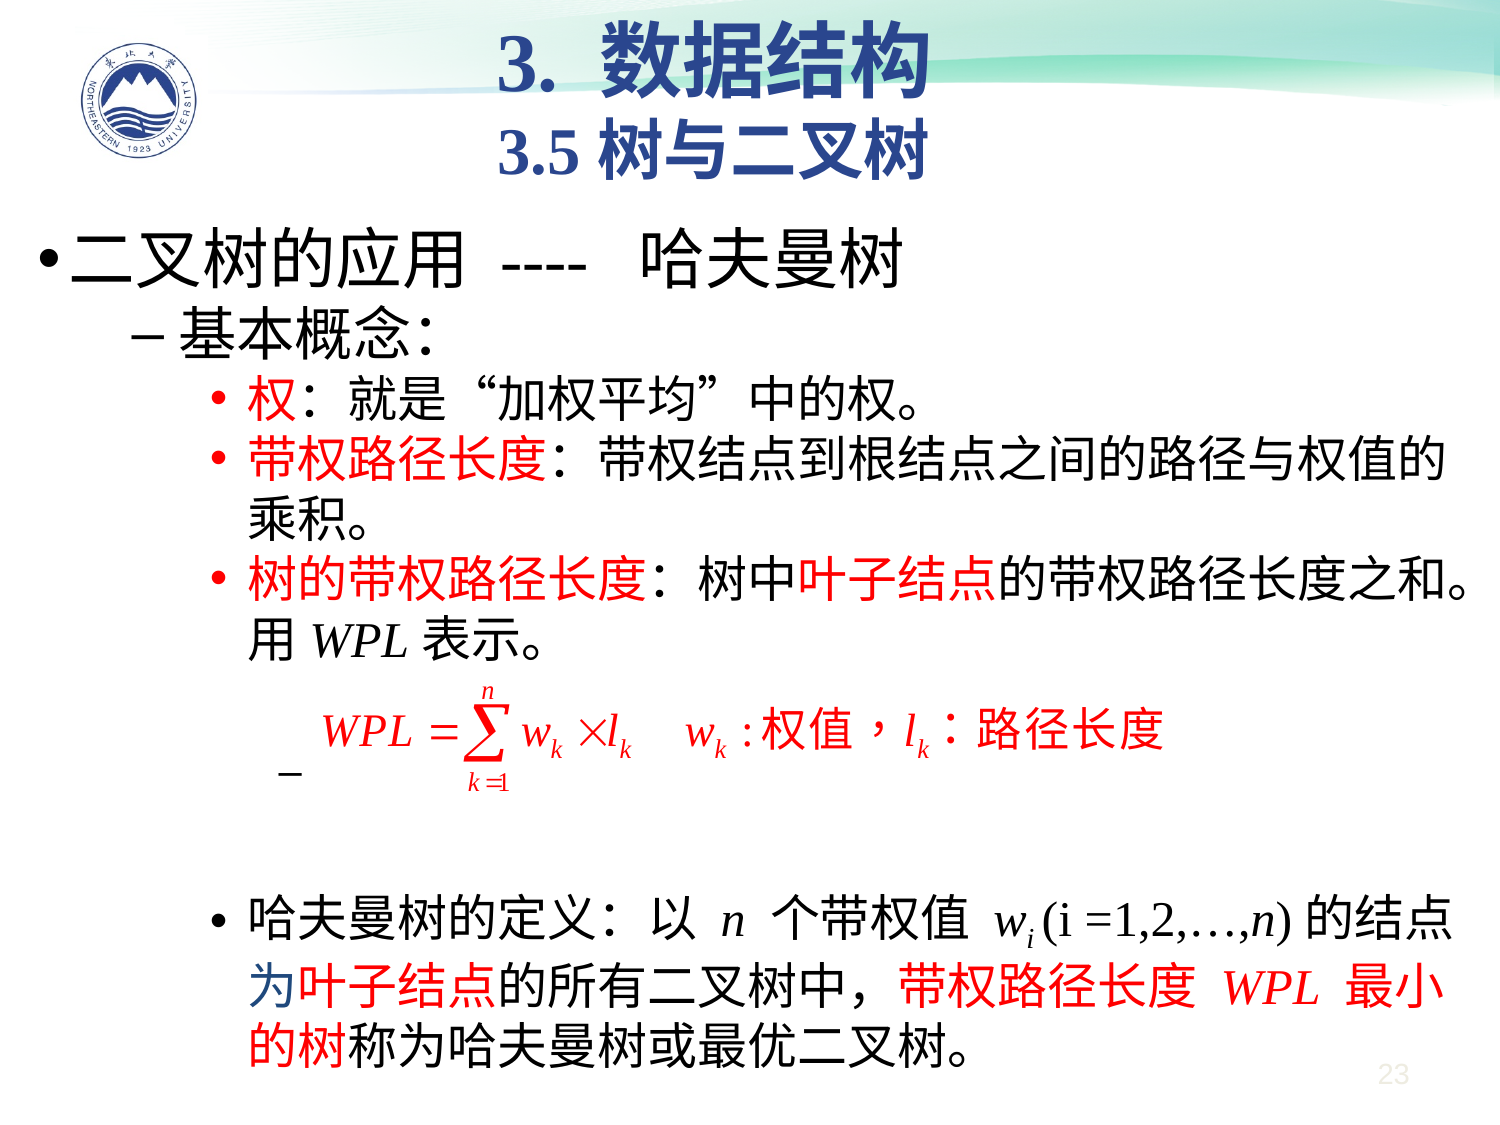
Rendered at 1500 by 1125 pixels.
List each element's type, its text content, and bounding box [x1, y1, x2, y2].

text_box 3. 数据结构 3.5树与二叉树 [76, 0, 1352, 196]
picture [0, 0, 1500, 1125]
slide_number 23 [1074, 1042, 1425, 1103]
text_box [316, 668, 1172, 799]
list 二叉树的应用 ---- 哈夫曼树 基本概念： 权：就是“加权平均”中的权。 带权路径长度：带权结点到根结点之间的路径与权值的乘积。 树的带权路径长度：树中叶子结点的带权路径长度之和。用WPL表示。 哈夫曼树的定义：以 n 个带权值 wi (i =1,2,…,n)的结点为叶子结点的所有二叉树中，带权路径长度 WPL 最小的树称为哈夫曼树或最优二叉树。 [22, 209, 1479, 1106]
